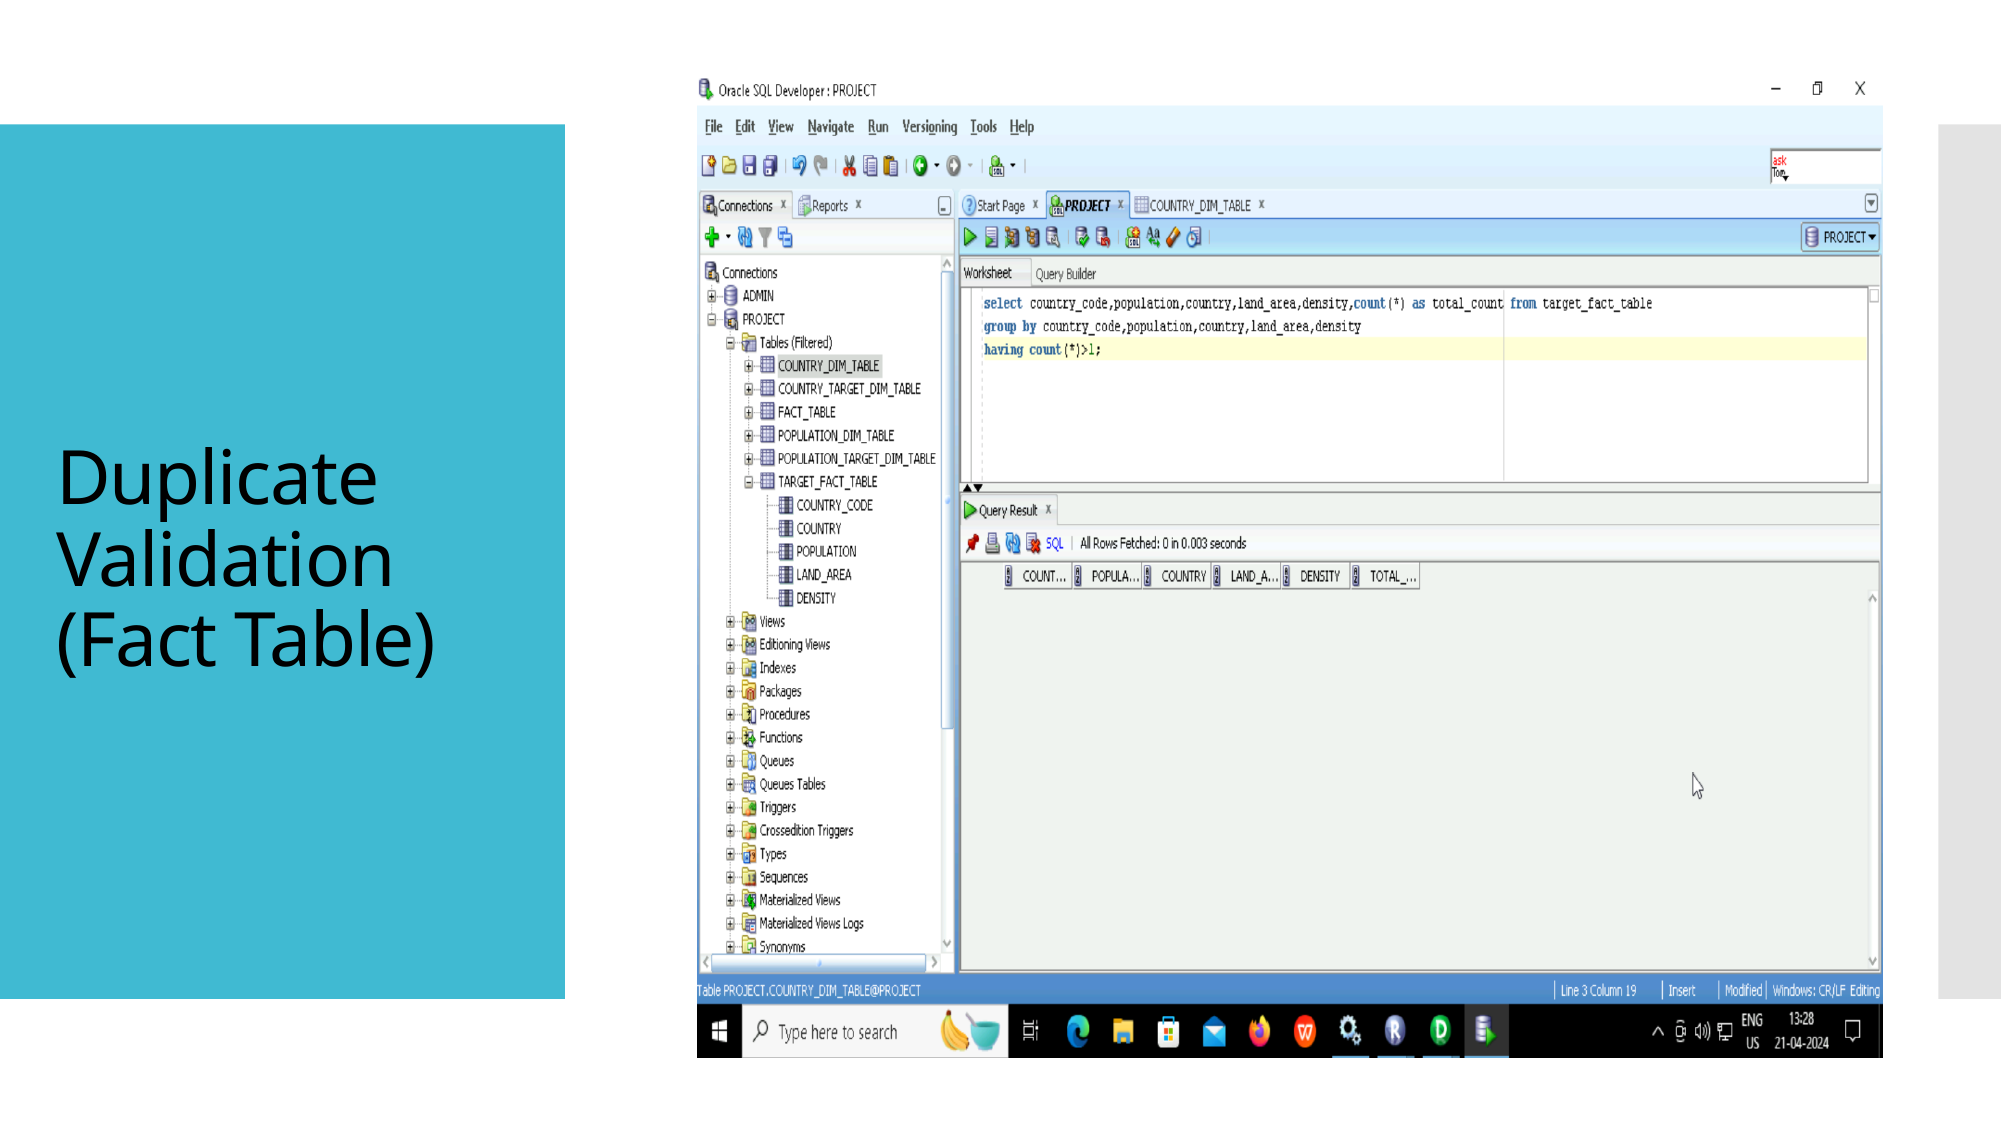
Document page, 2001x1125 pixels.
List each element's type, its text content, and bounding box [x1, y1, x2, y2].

title Duplicate Validation (Fact Table) [41, 184, 525, 940]
picture [696, 73, 1883, 1058]
